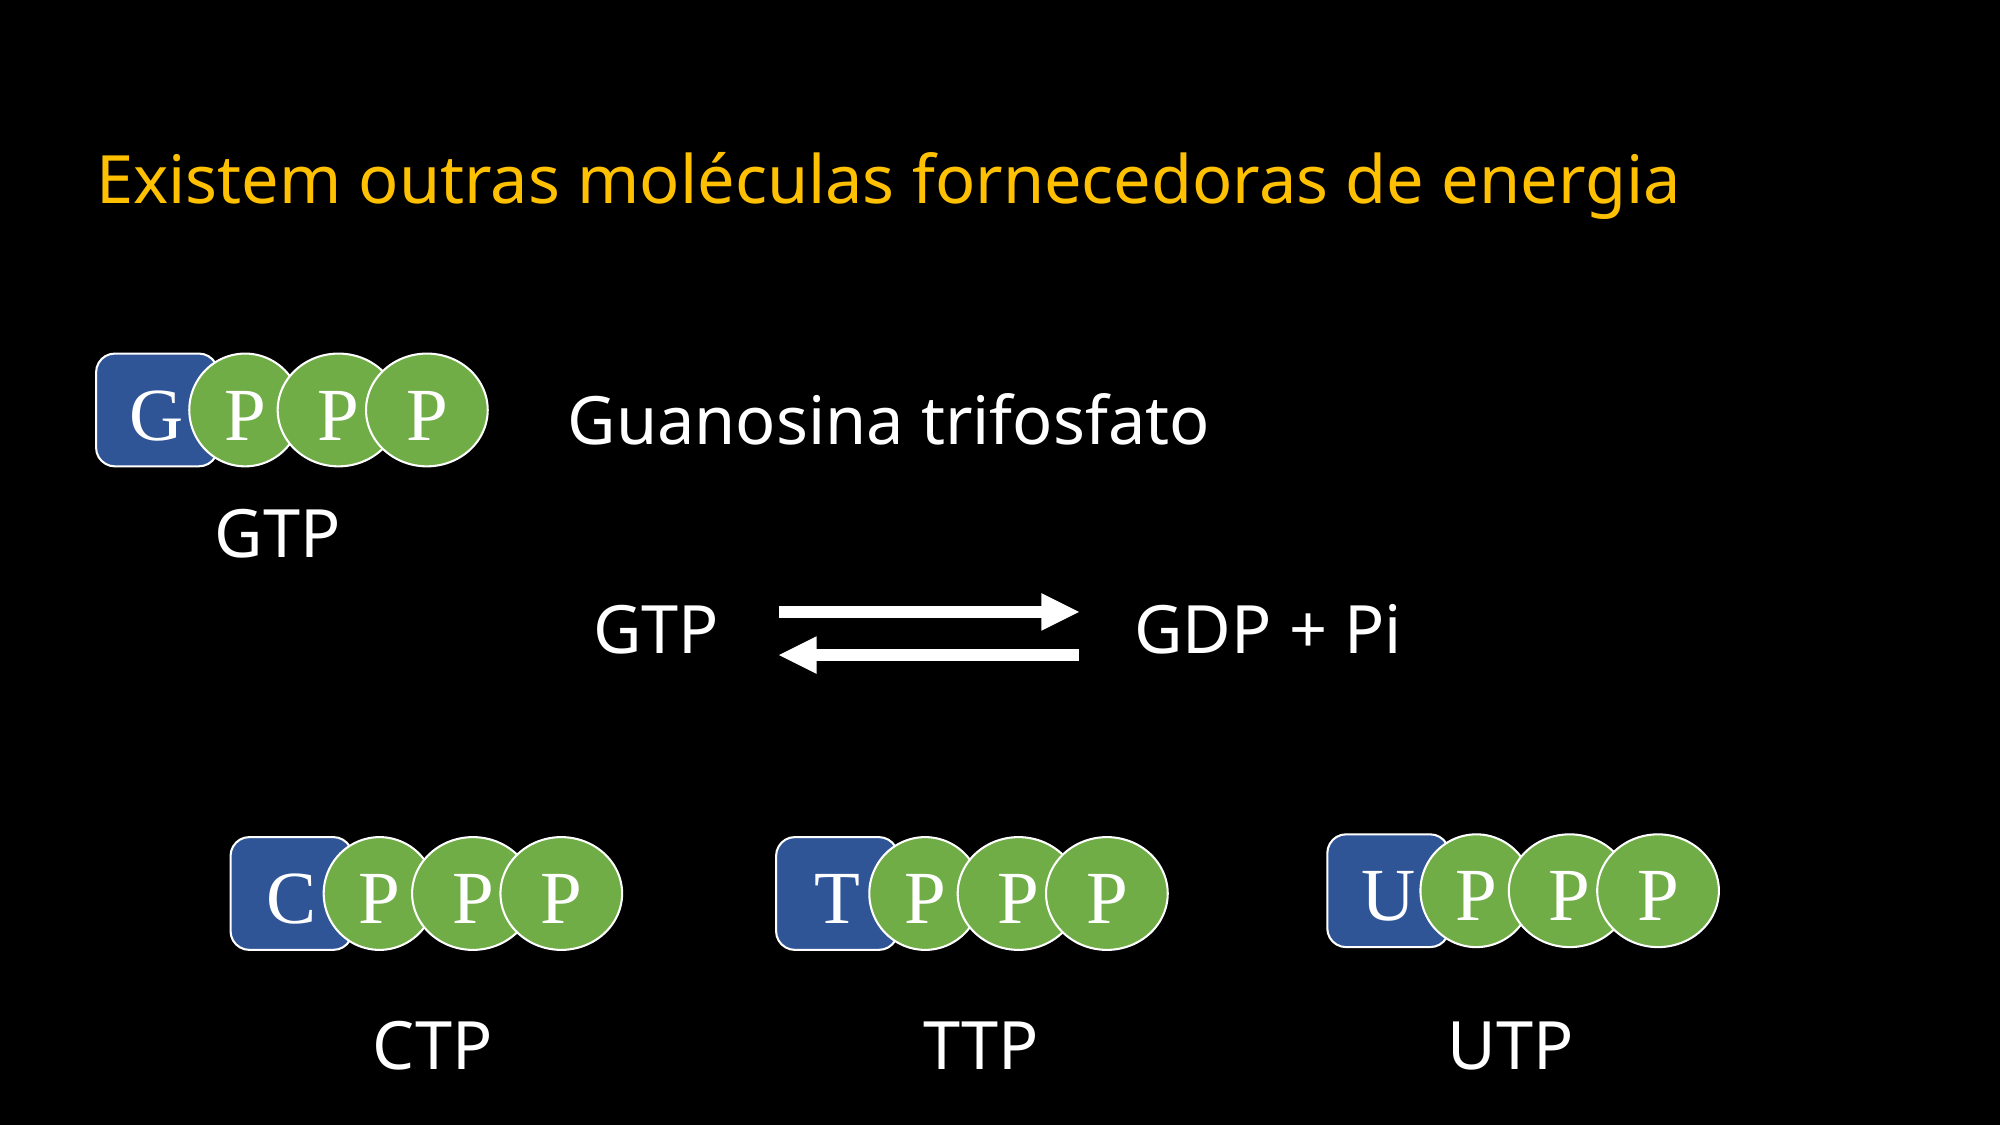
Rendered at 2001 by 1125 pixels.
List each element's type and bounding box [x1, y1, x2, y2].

text_box [861, 995, 1101, 1090]
text_box [536, 579, 776, 675]
text_box [552, 370, 1761, 466]
text_box [776, 837, 1168, 950]
text_box [157, 483, 398, 579]
text_box [230, 837, 623, 950]
text_box [95, 353, 488, 467]
text_box [1390, 995, 1631, 1090]
text_box [313, 995, 553, 1090]
text_box [1327, 834, 1719, 948]
text_box [81, 129, 1917, 225]
text_box [1087, 579, 1449, 675]
